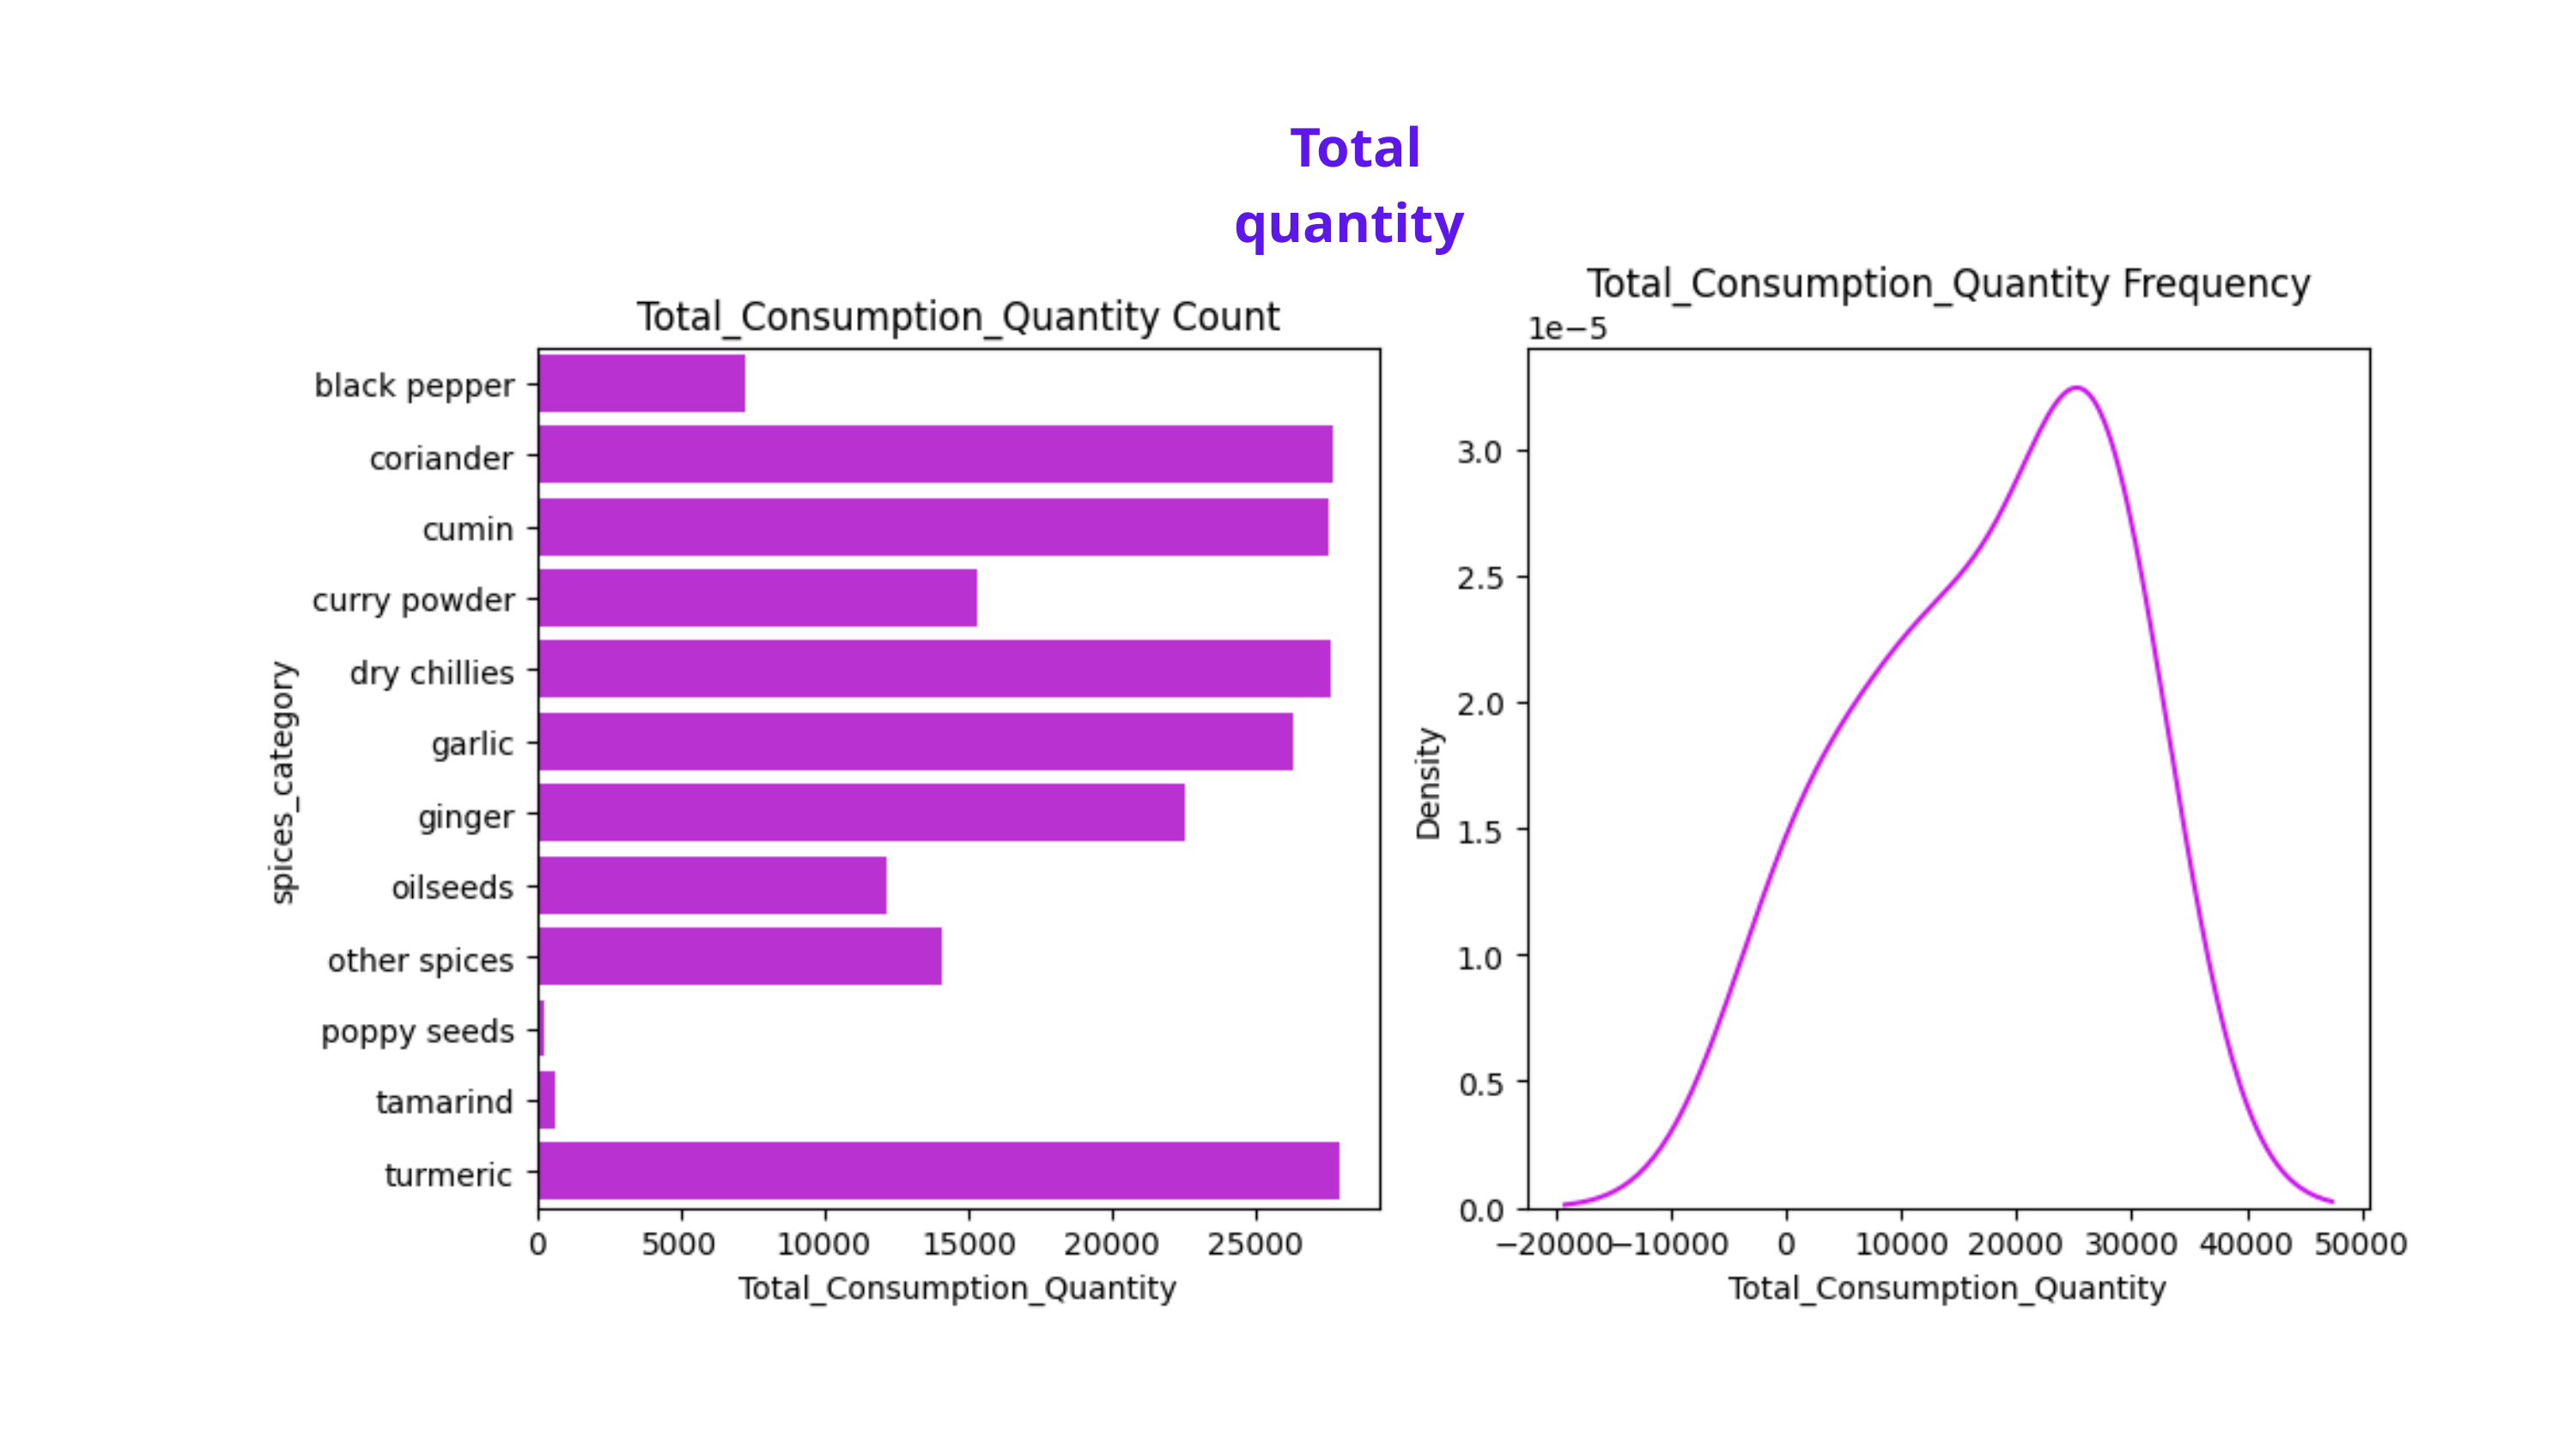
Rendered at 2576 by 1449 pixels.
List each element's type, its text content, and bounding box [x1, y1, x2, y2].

text_box [246, 245, 2432, 1326]
text_box Total quantity [1213, 102, 1485, 253]
